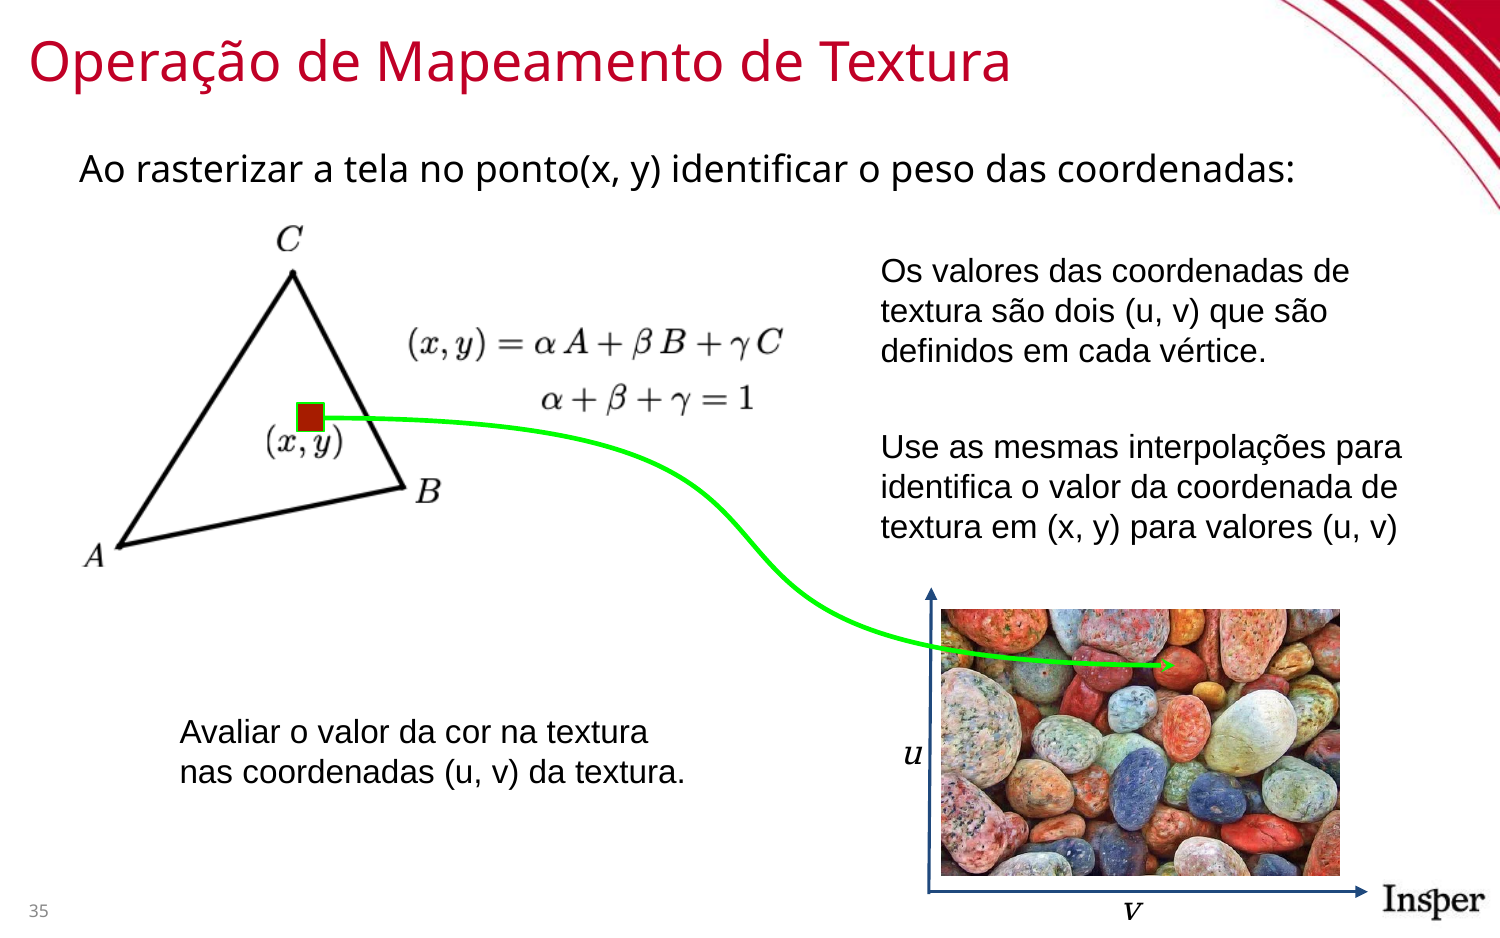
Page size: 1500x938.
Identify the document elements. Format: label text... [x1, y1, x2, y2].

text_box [322, 417, 1176, 666]
slide_number 35 [0, 887, 78, 938]
title Operação de Mapeamento de Textura [13, 18, 1397, 104]
picture [249, 0, 1500, 938]
picture [77, 205, 794, 581]
list Ao rasterizar a tela no ponto(x, y) identificar o peso das coordenadas: [64, 137, 1447, 876]
text_box Os valores das coordenadas de textura são dois (u, v) que são definidos em cada vértice. Use as mesmas interpolações para identifica o valor da coordenada de textura em (x, y) para valores (u, v) [865, 233, 1470, 561]
text_box u [900, 731, 923, 772]
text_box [928, 674, 932, 894]
text_box Avaliar o valor da cor na textura nas coordenadas (u, v) da textura. [164, 695, 707, 806]
text_box v [1120, 899, 1161, 928]
